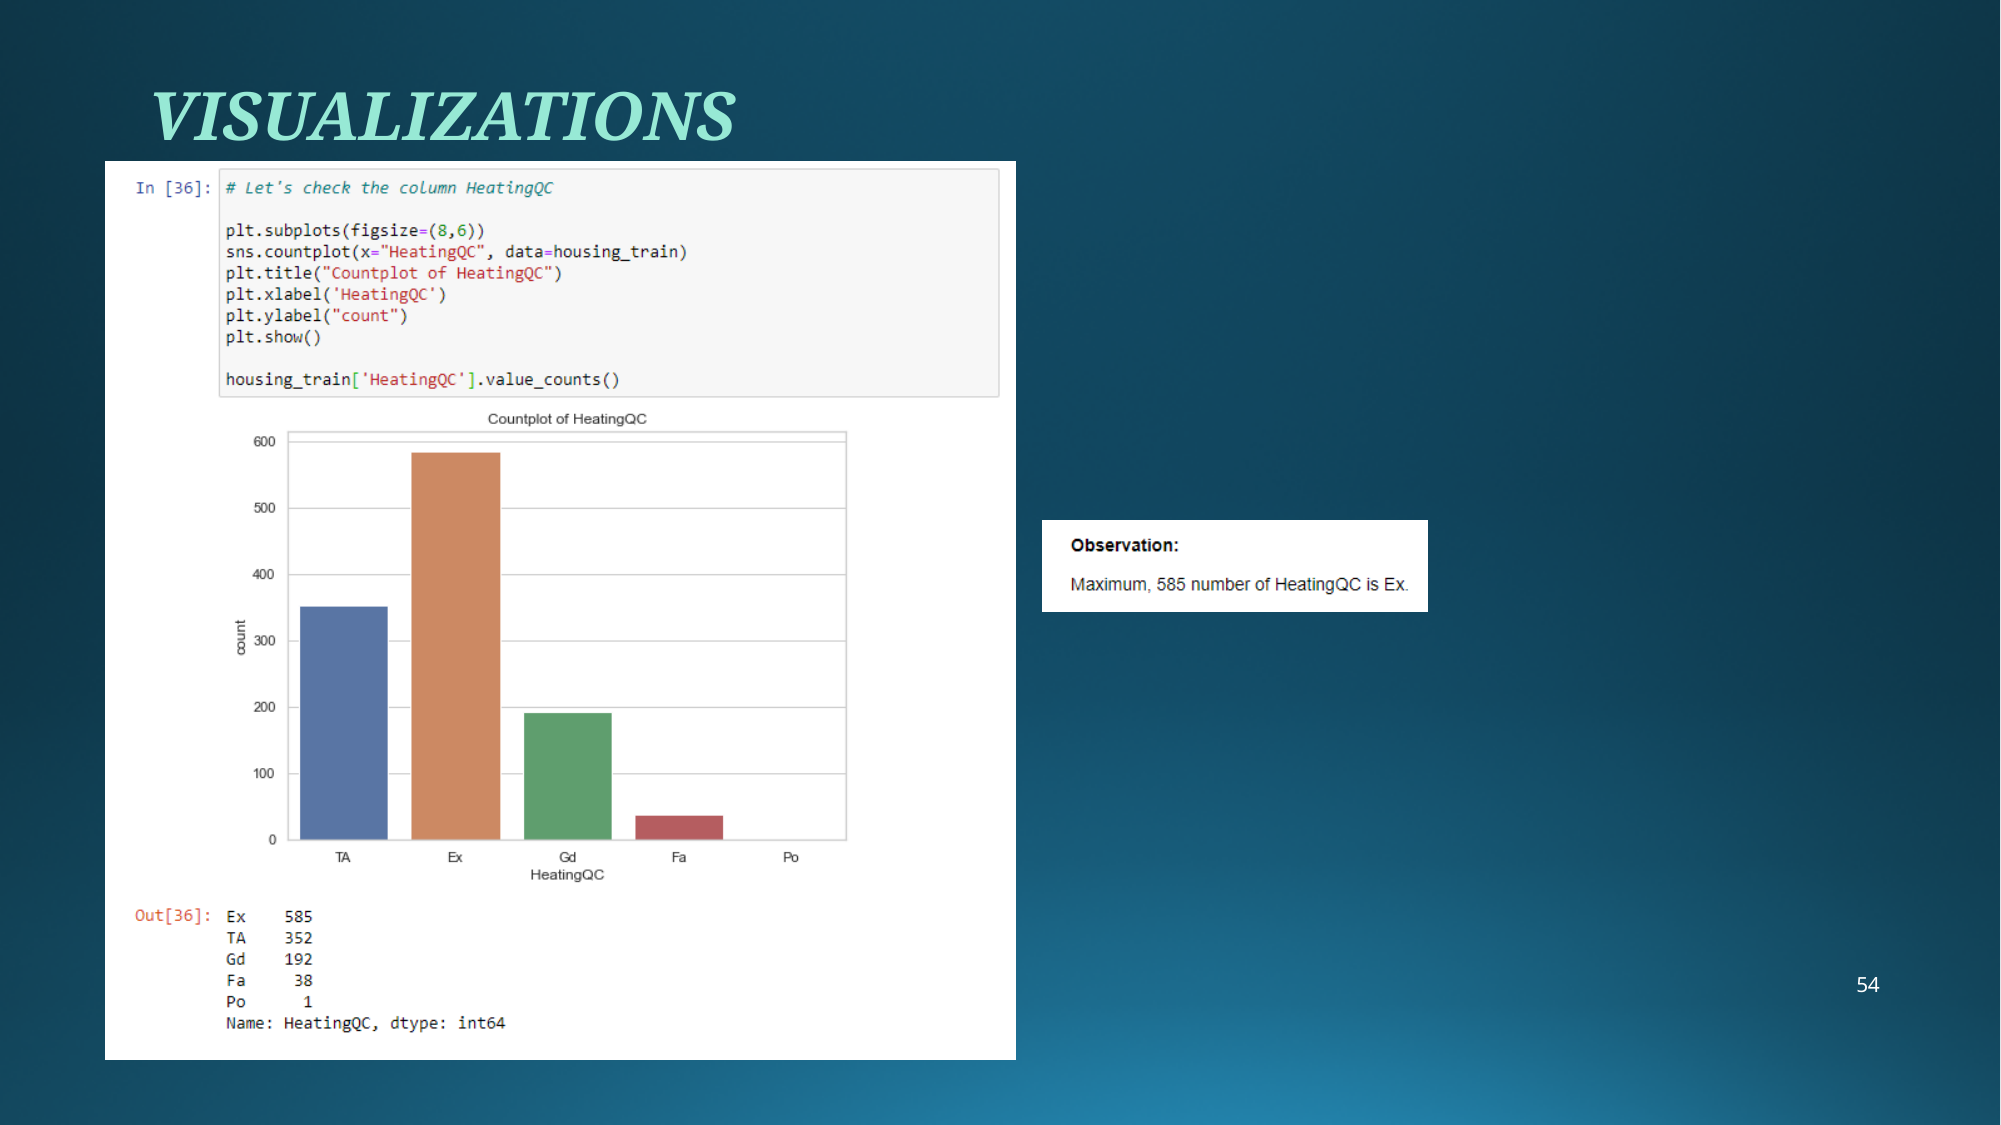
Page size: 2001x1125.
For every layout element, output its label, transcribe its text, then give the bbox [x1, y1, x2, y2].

text_box VISUALIZATIONS [133, 65, 1718, 161]
text_box 54 [1769, 955, 1895, 1016]
picture [0, 0, 2001, 1125]
